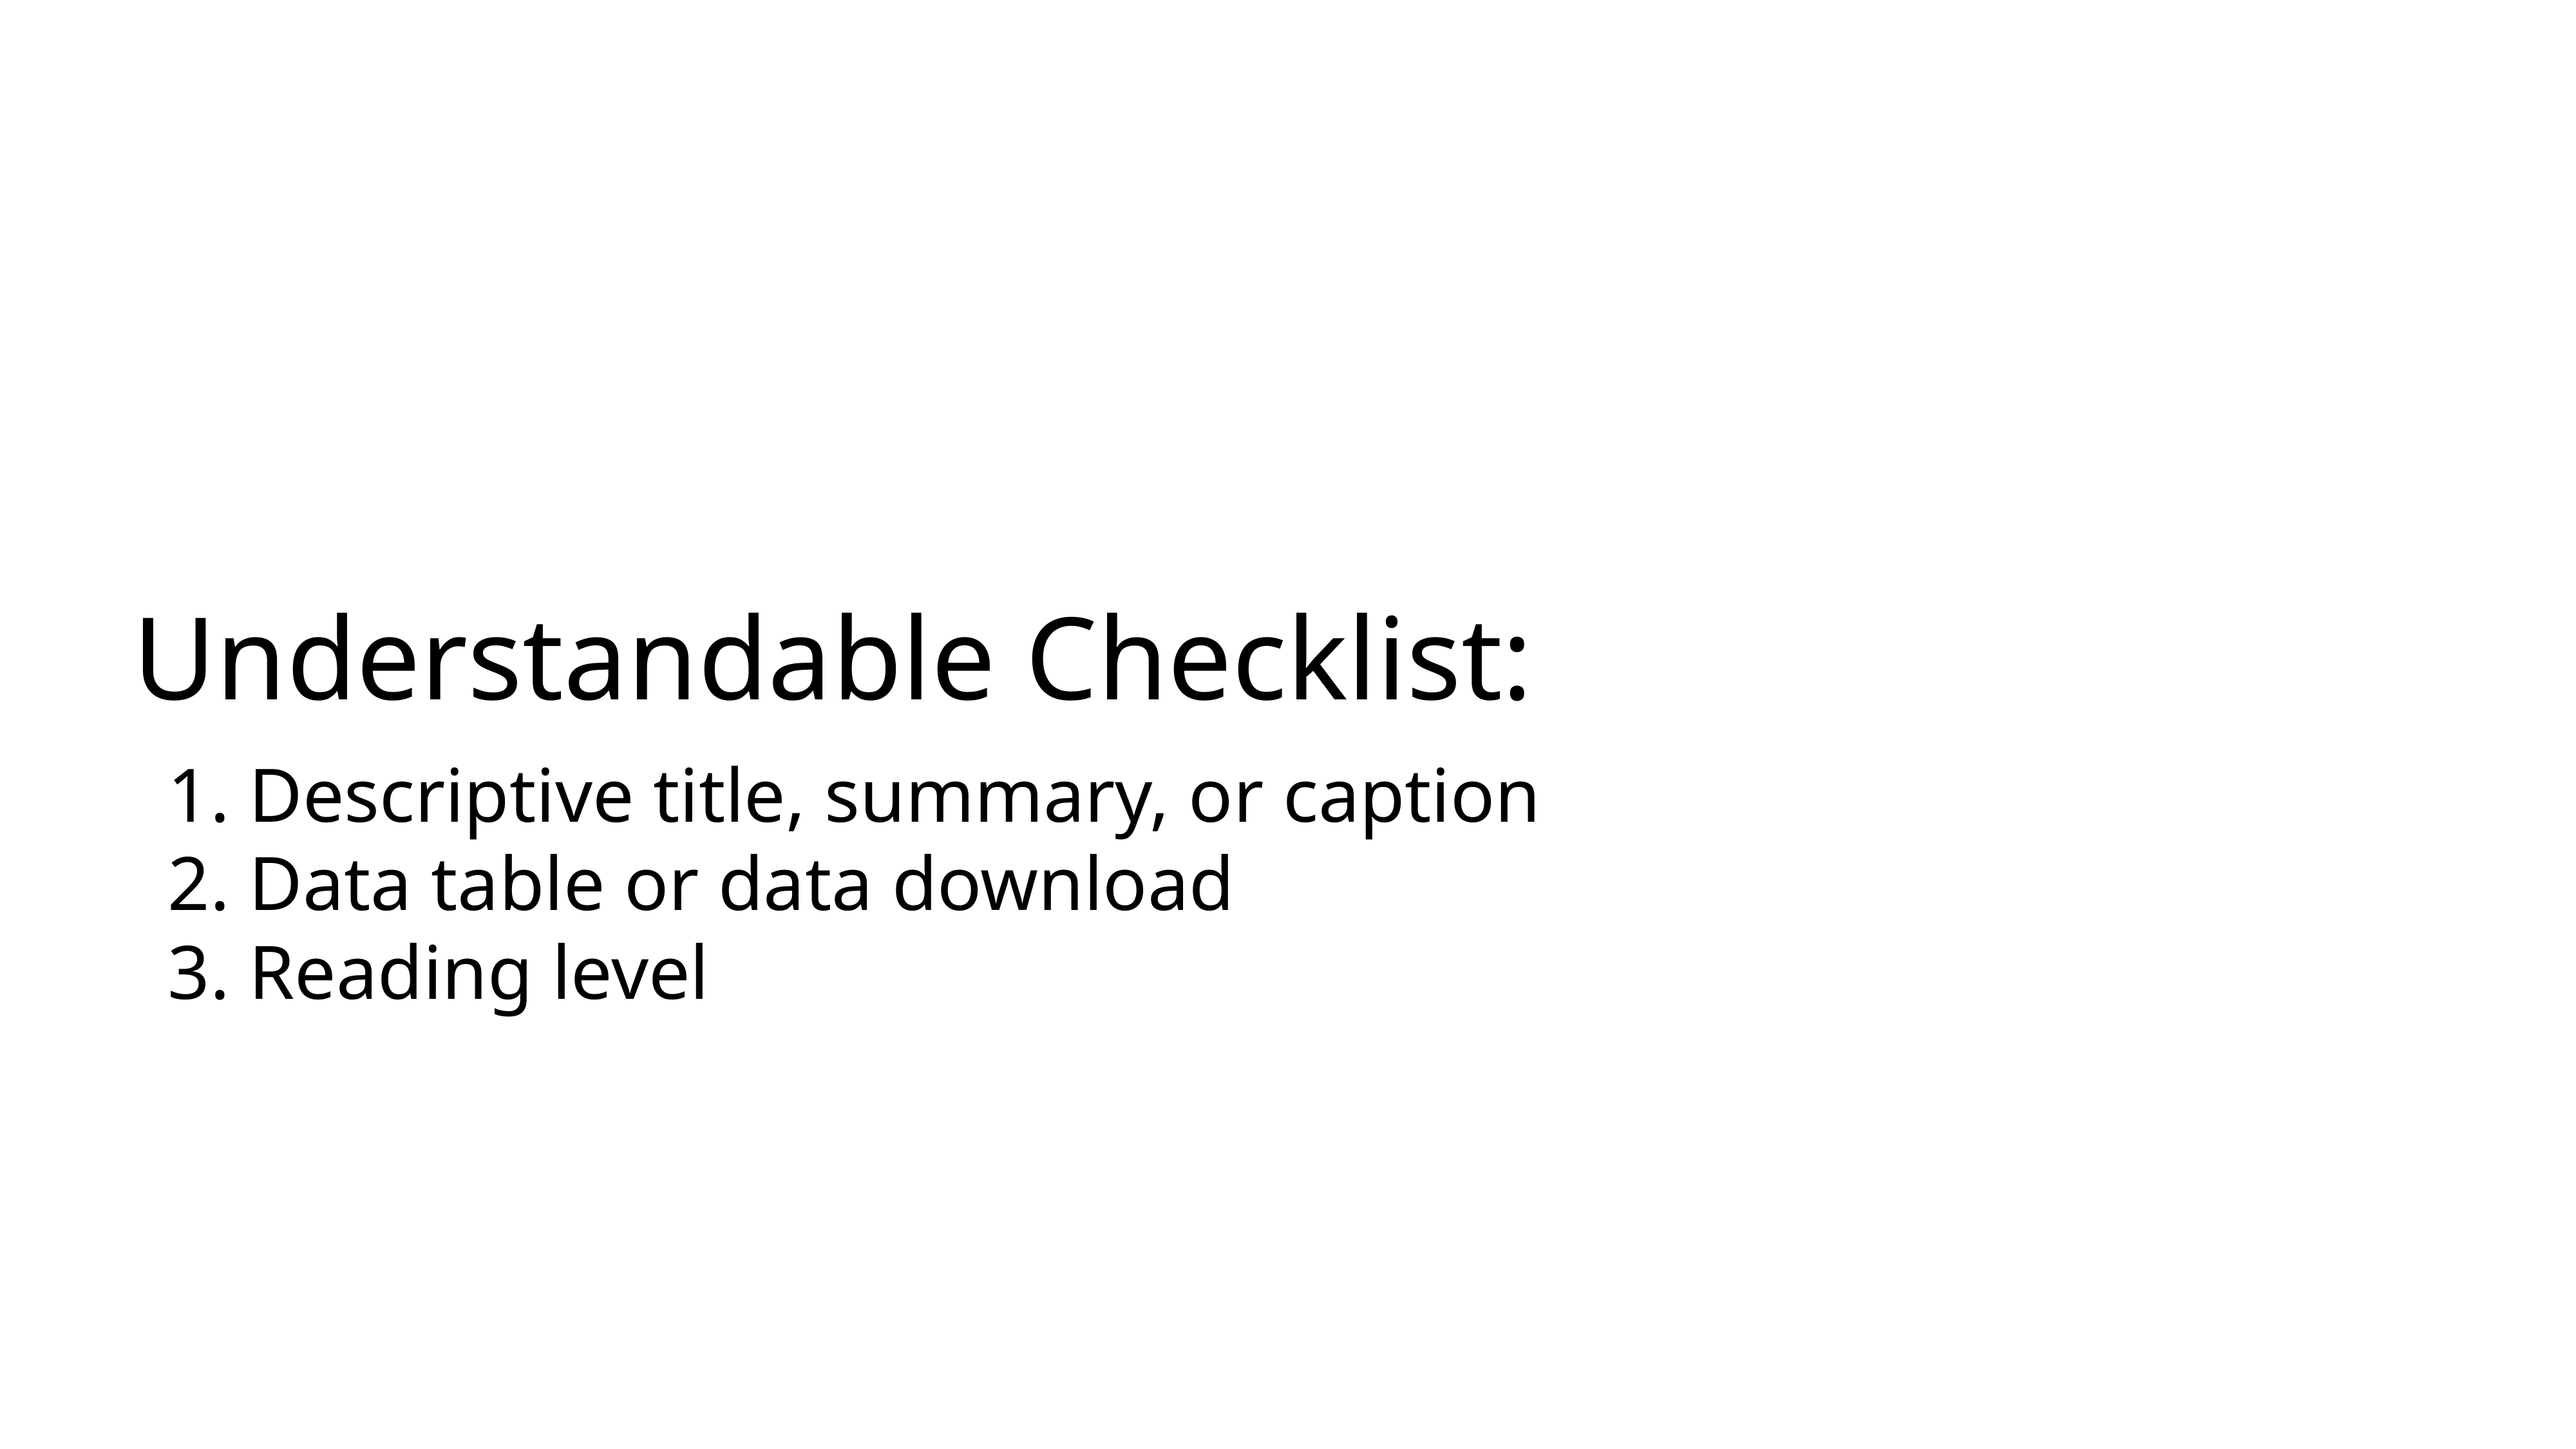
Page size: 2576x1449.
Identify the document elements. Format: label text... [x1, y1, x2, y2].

list Descriptive title, summary, or caption Data table or data download Reading level [127, 743, 2449, 1215]
title Understandable Checklist: [127, 607, 2449, 743]
